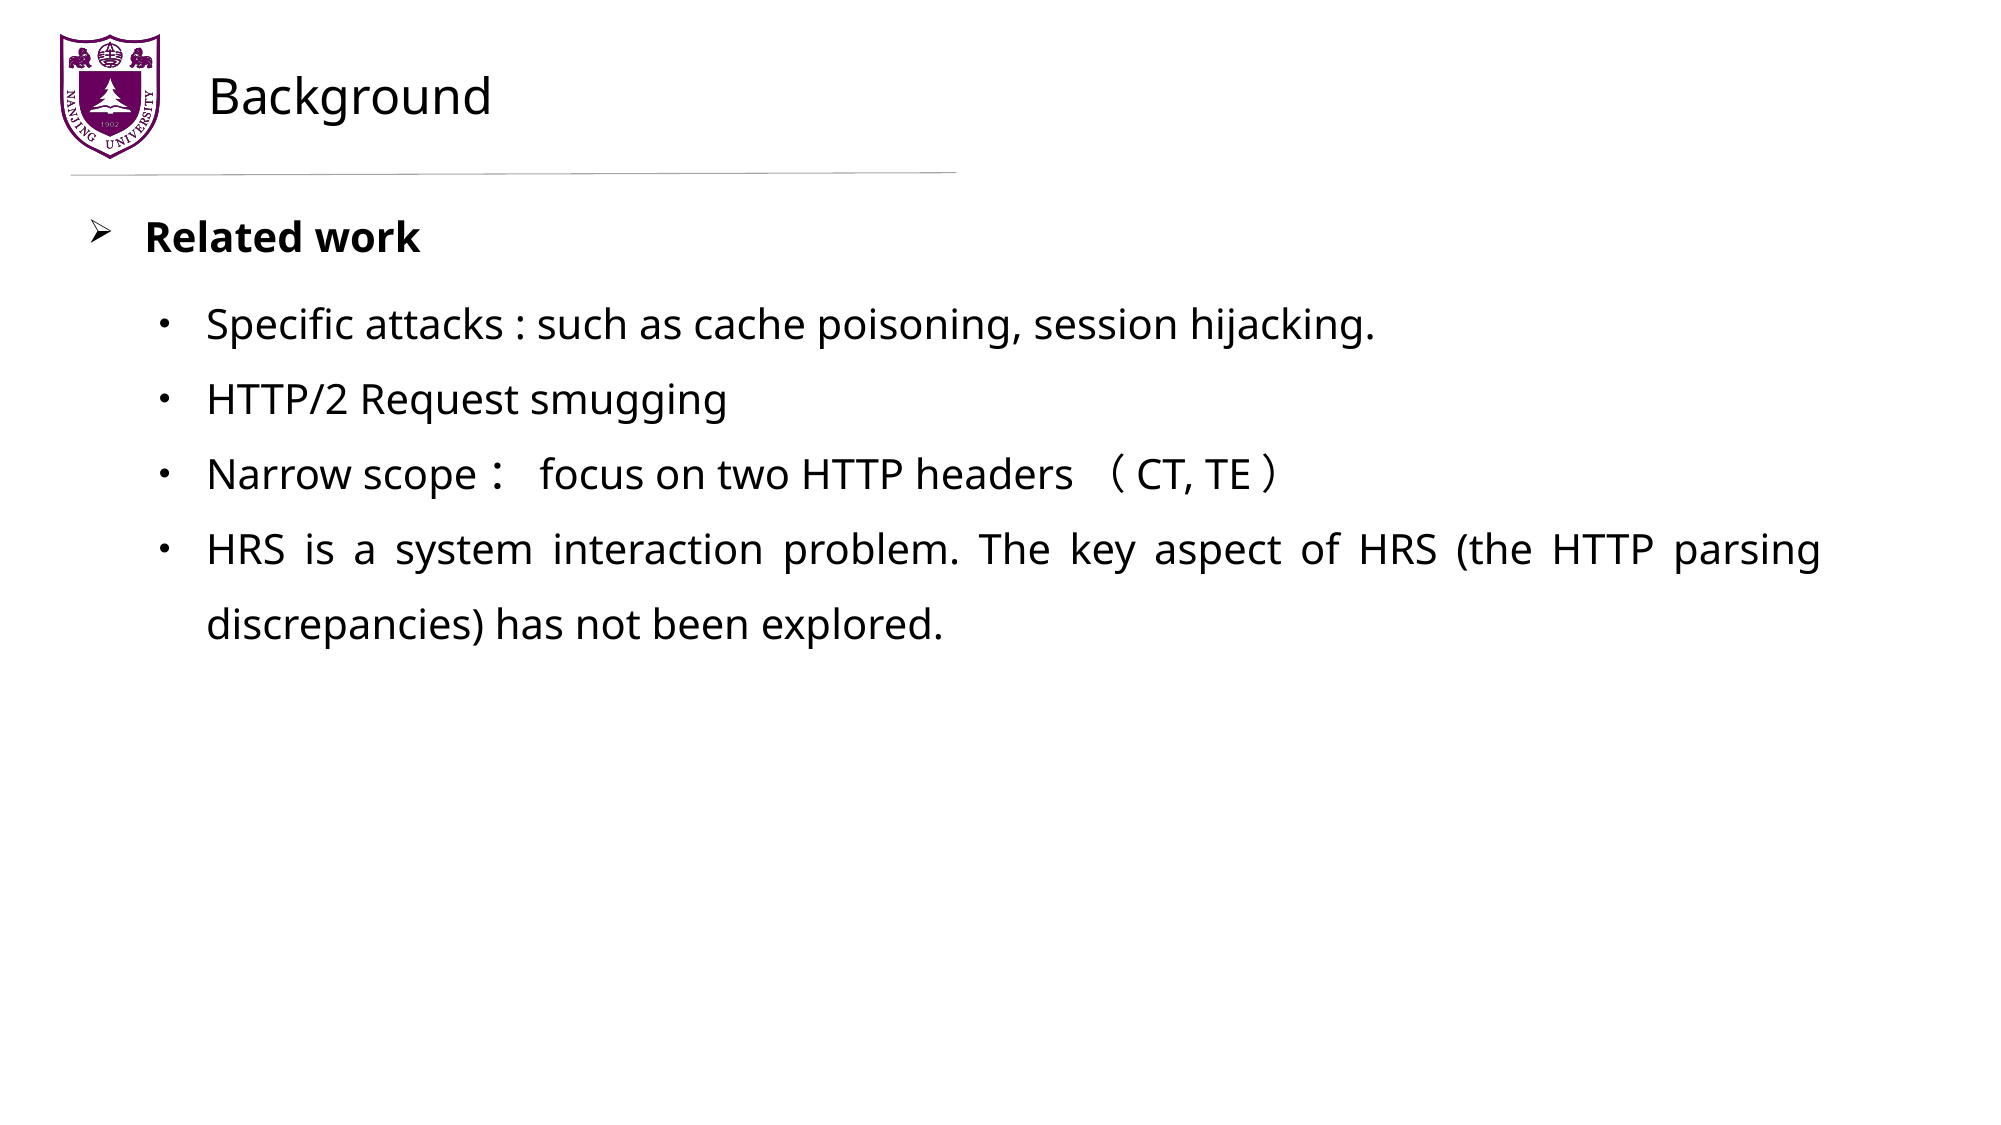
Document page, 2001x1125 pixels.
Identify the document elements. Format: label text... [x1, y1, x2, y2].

picture [60, 34, 160, 159]
text_box Background [193, 57, 1030, 132]
text_box Related work Specific attacks : such as cache poisoning, session hijacking. HTTP/2 Request smugging Narrow scope：focus on two HTTP headers（CT, TE） HRS is a system interaction problem. The key aspect of HRS (the HTTP parsing discrepancies) has not been explored. [73, 177, 1838, 731]
